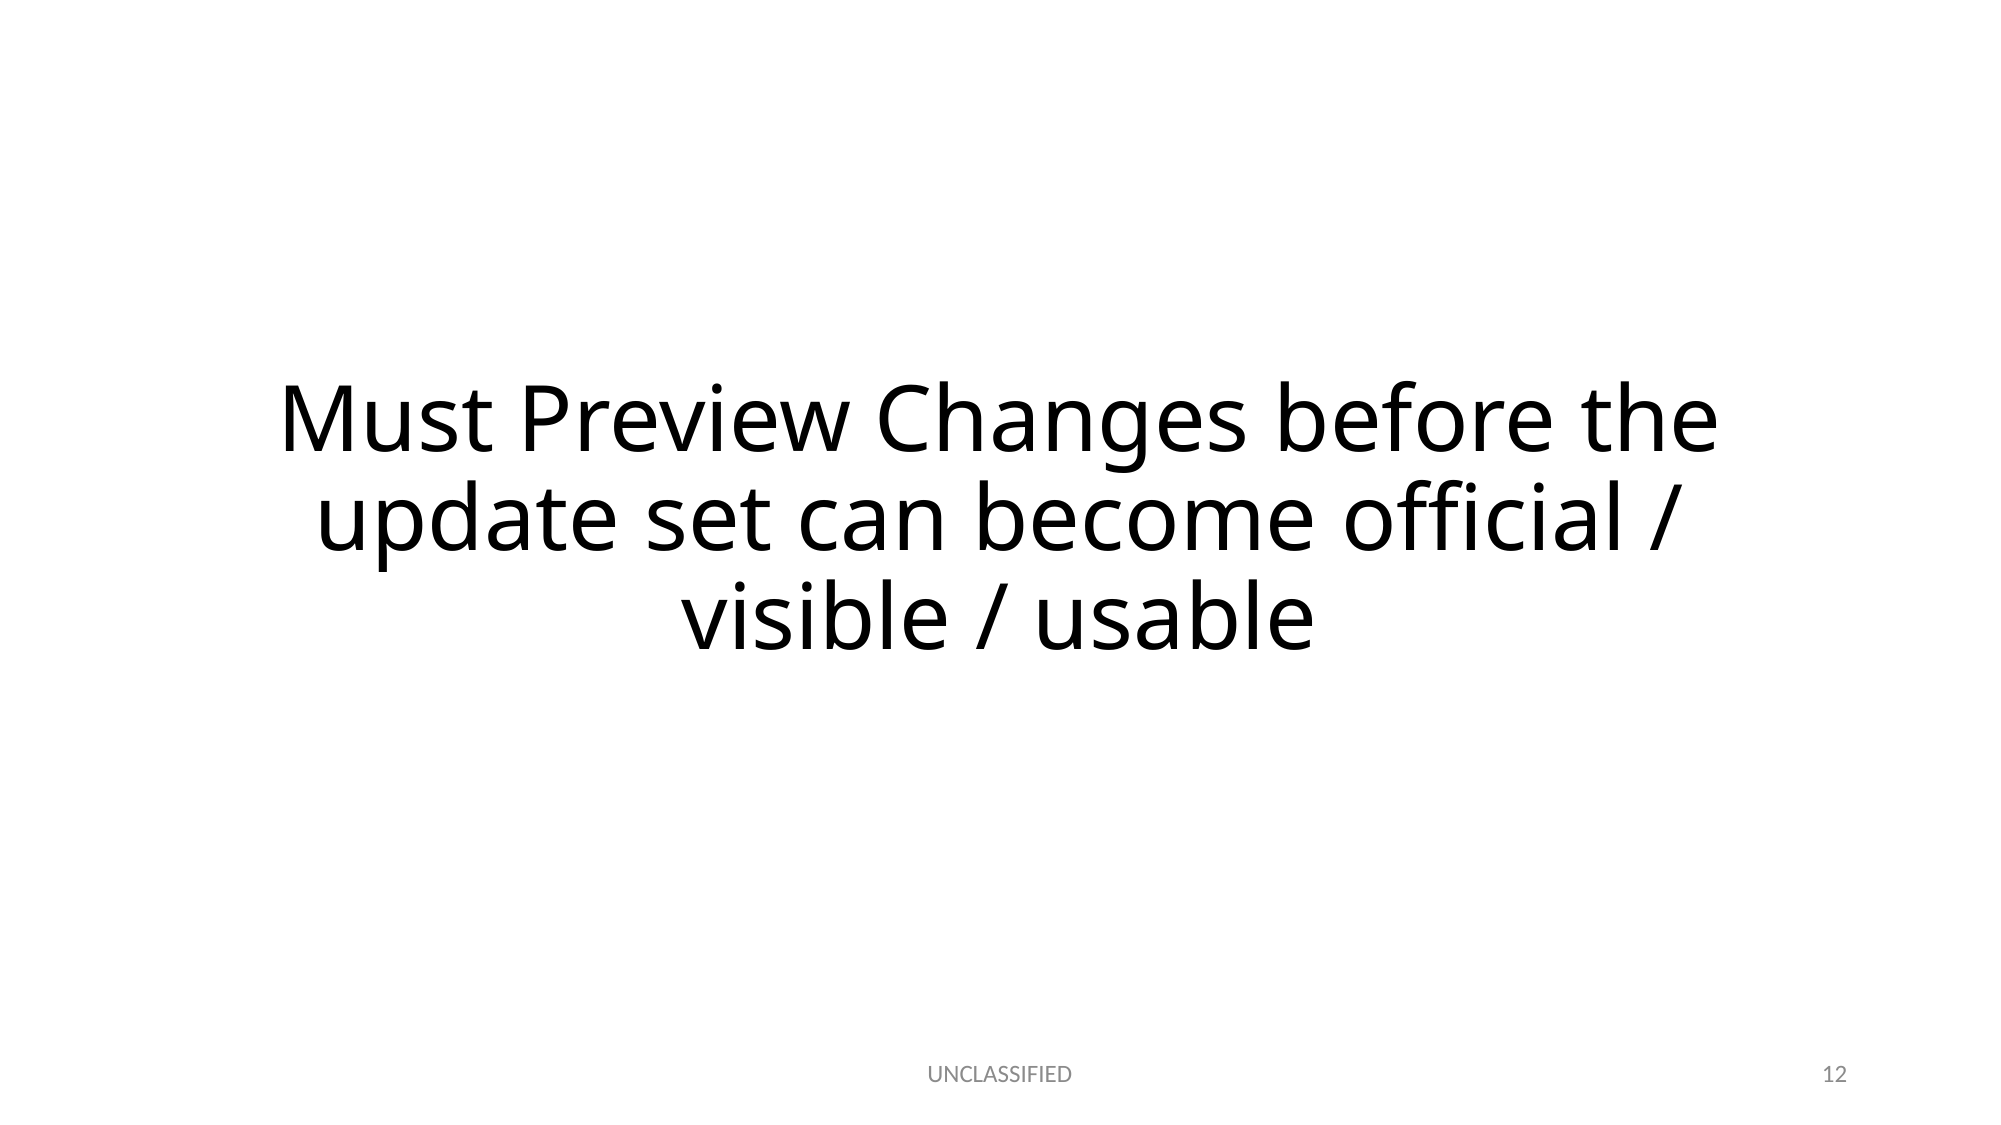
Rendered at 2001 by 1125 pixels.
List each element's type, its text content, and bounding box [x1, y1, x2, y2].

slide_number 12 [1412, 1042, 1863, 1103]
title Must Preview Changes before the update set can become official / visible / usable [137, 411, 1863, 630]
footer UNCLASSIFIED [662, 1042, 1338, 1103]
